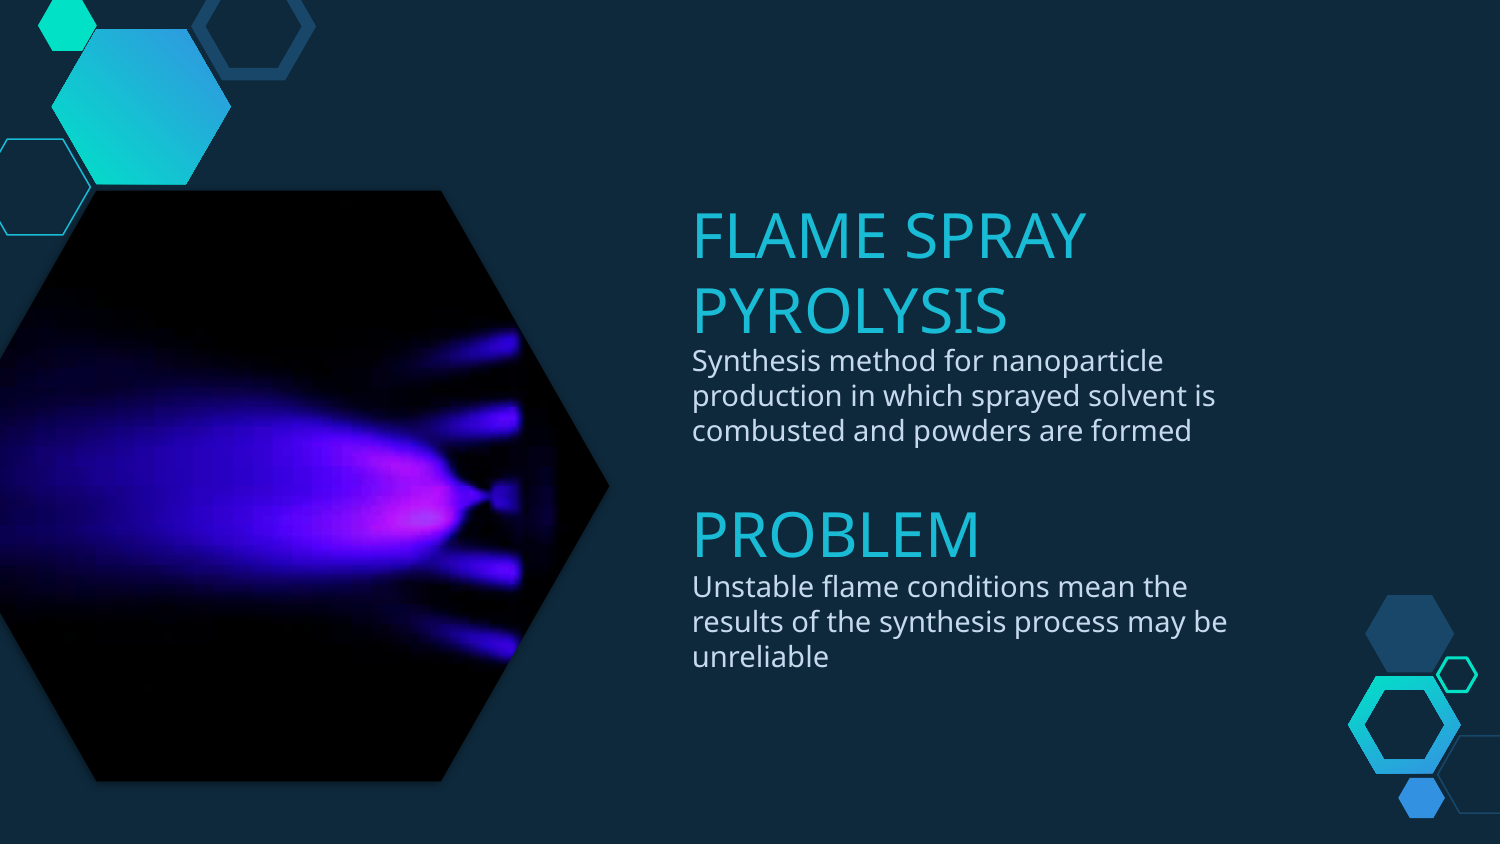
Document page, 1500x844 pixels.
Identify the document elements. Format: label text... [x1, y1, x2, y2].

list Synthesis method for nanoparticle production in which sprayed solvent is combusted and powders are formed [676, 327, 1293, 479]
title FLAME SPRAY PYROLYSIS [676, 218, 1293, 325]
text_box [37, 0, 97, 51]
picture [0, 190, 610, 782]
list Unstable flame conditions mean the results of the synthesis process may be unreliable [676, 553, 1293, 754]
title PROBLEM [676, 479, 1293, 553]
